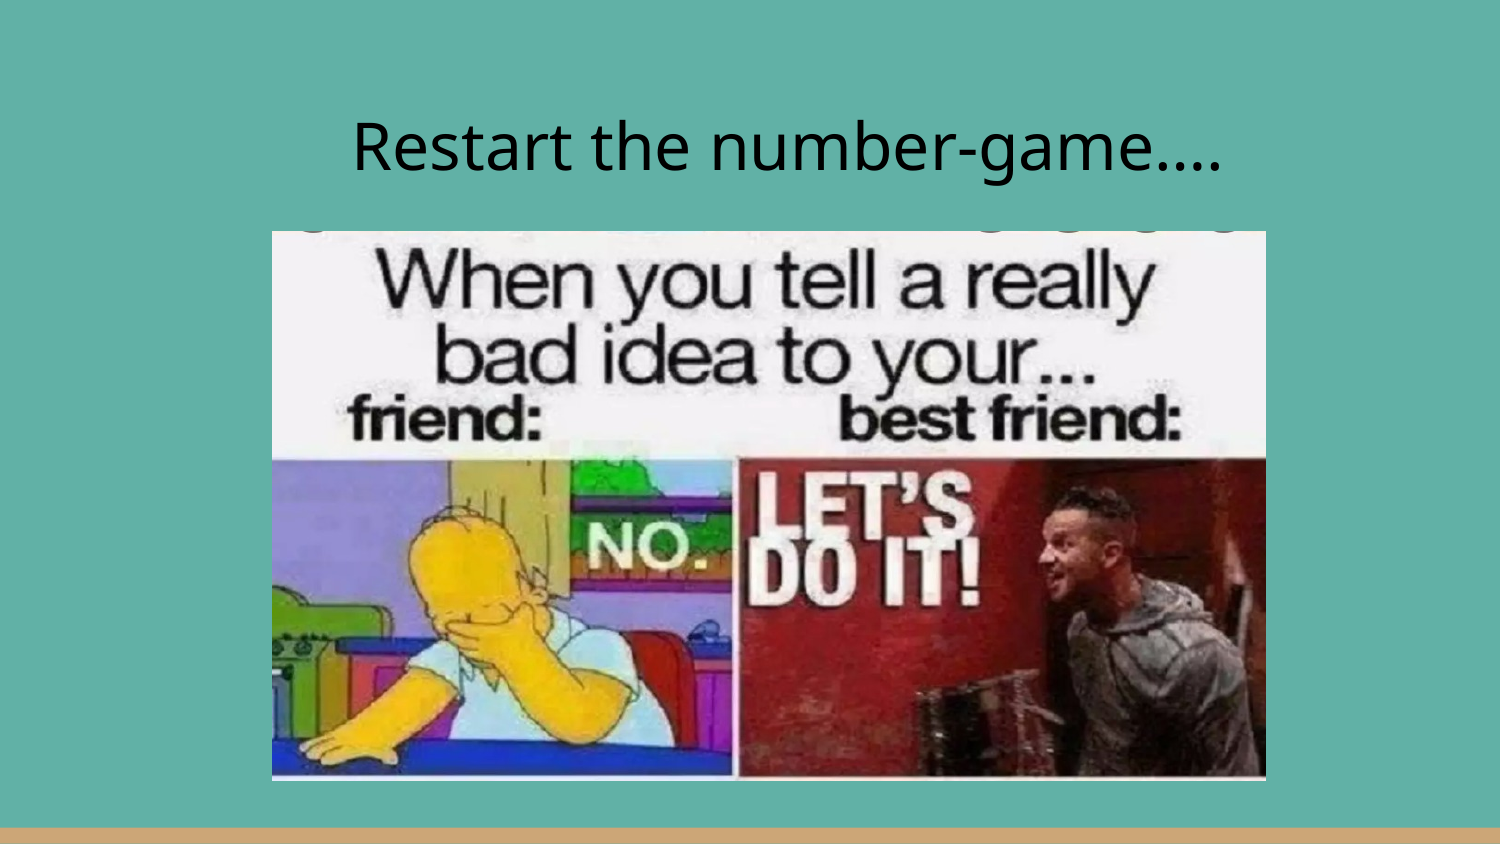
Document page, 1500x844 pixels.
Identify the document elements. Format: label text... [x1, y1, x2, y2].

picture [272, 230, 1267, 782]
title Restart the number-game…. [336, 89, 1489, 201]
